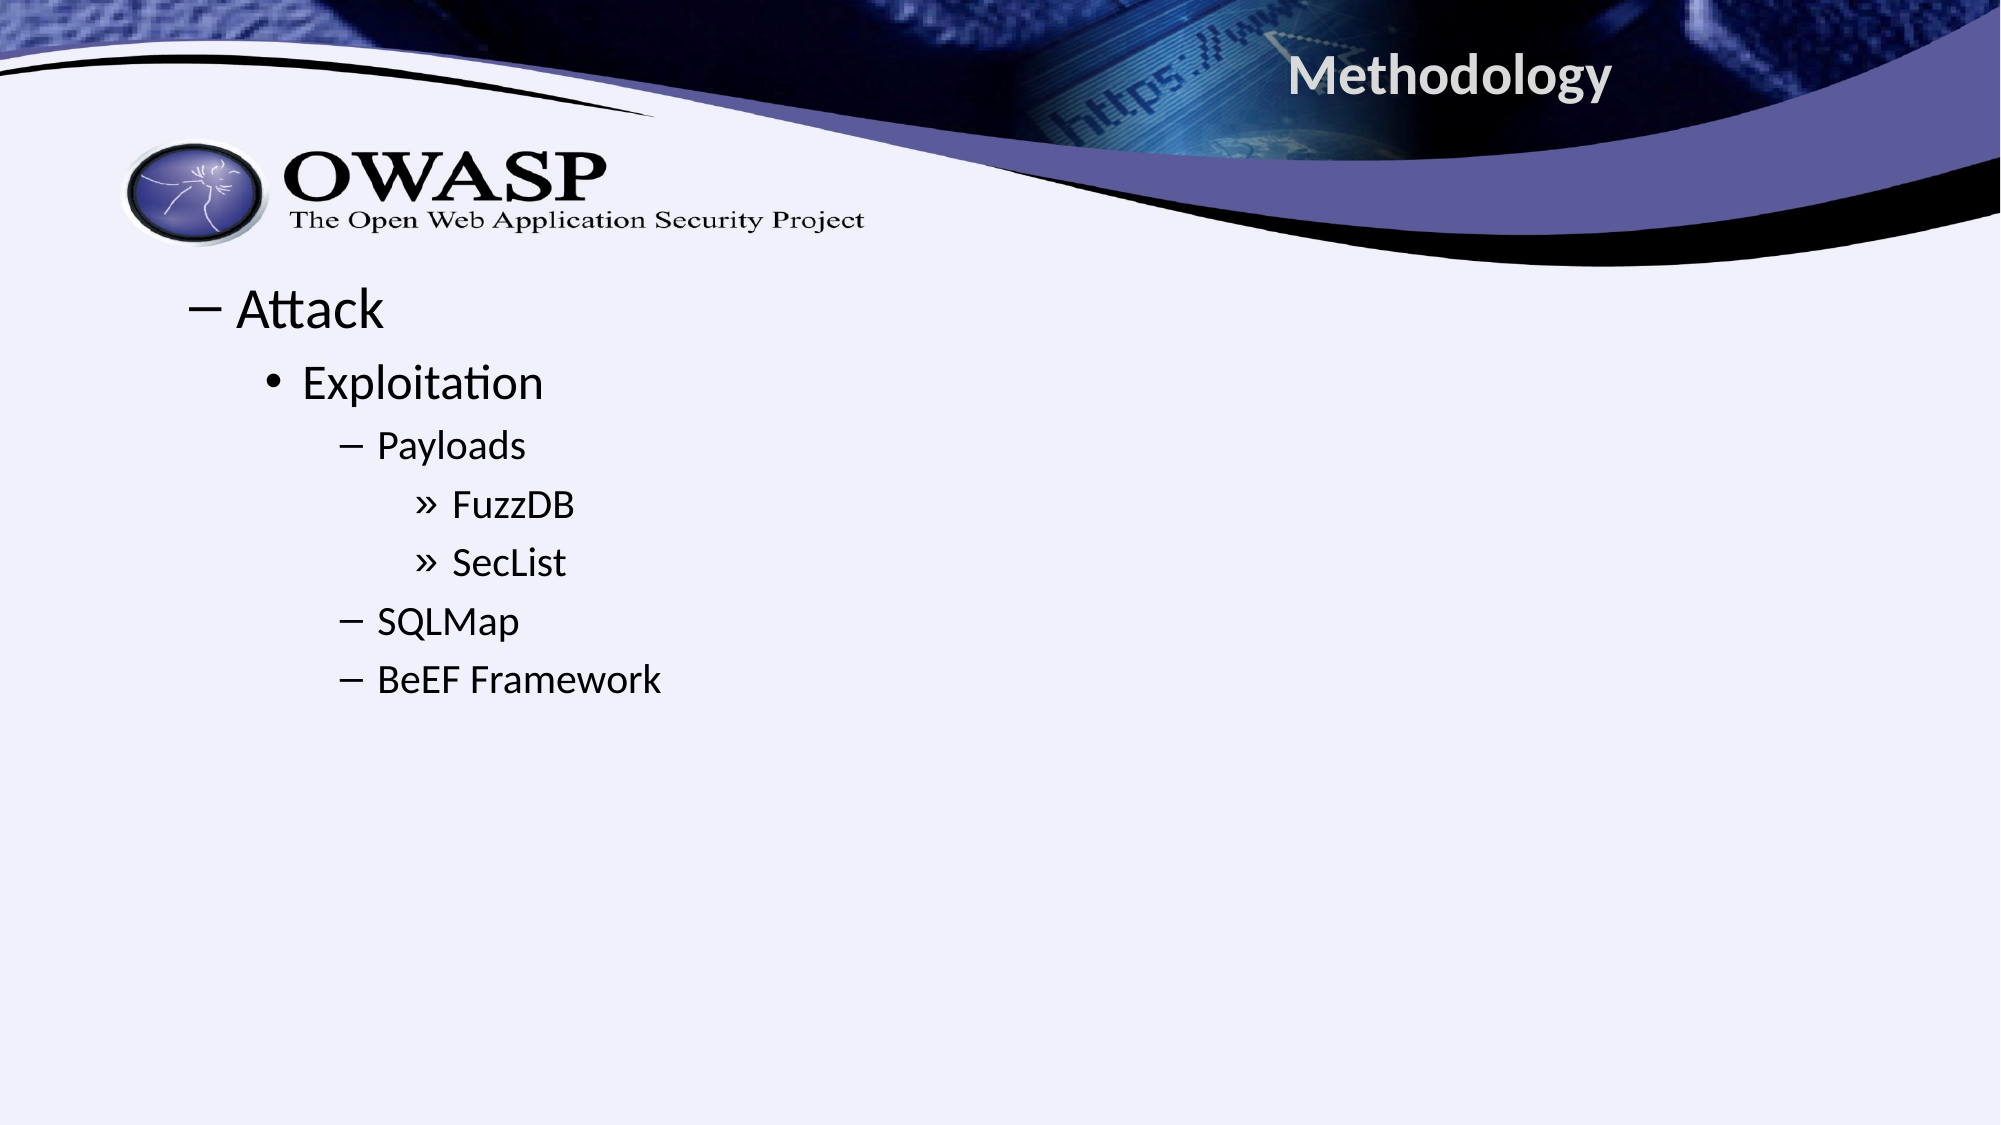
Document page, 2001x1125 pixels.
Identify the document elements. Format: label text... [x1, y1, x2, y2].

title Methodology [933, 12, 1967, 130]
list Attack Exploitation Payloads FuzzDB SecList SQLMap BeEF Framework [99, 262, 1900, 1049]
picture [0, 0, 2001, 1125]
